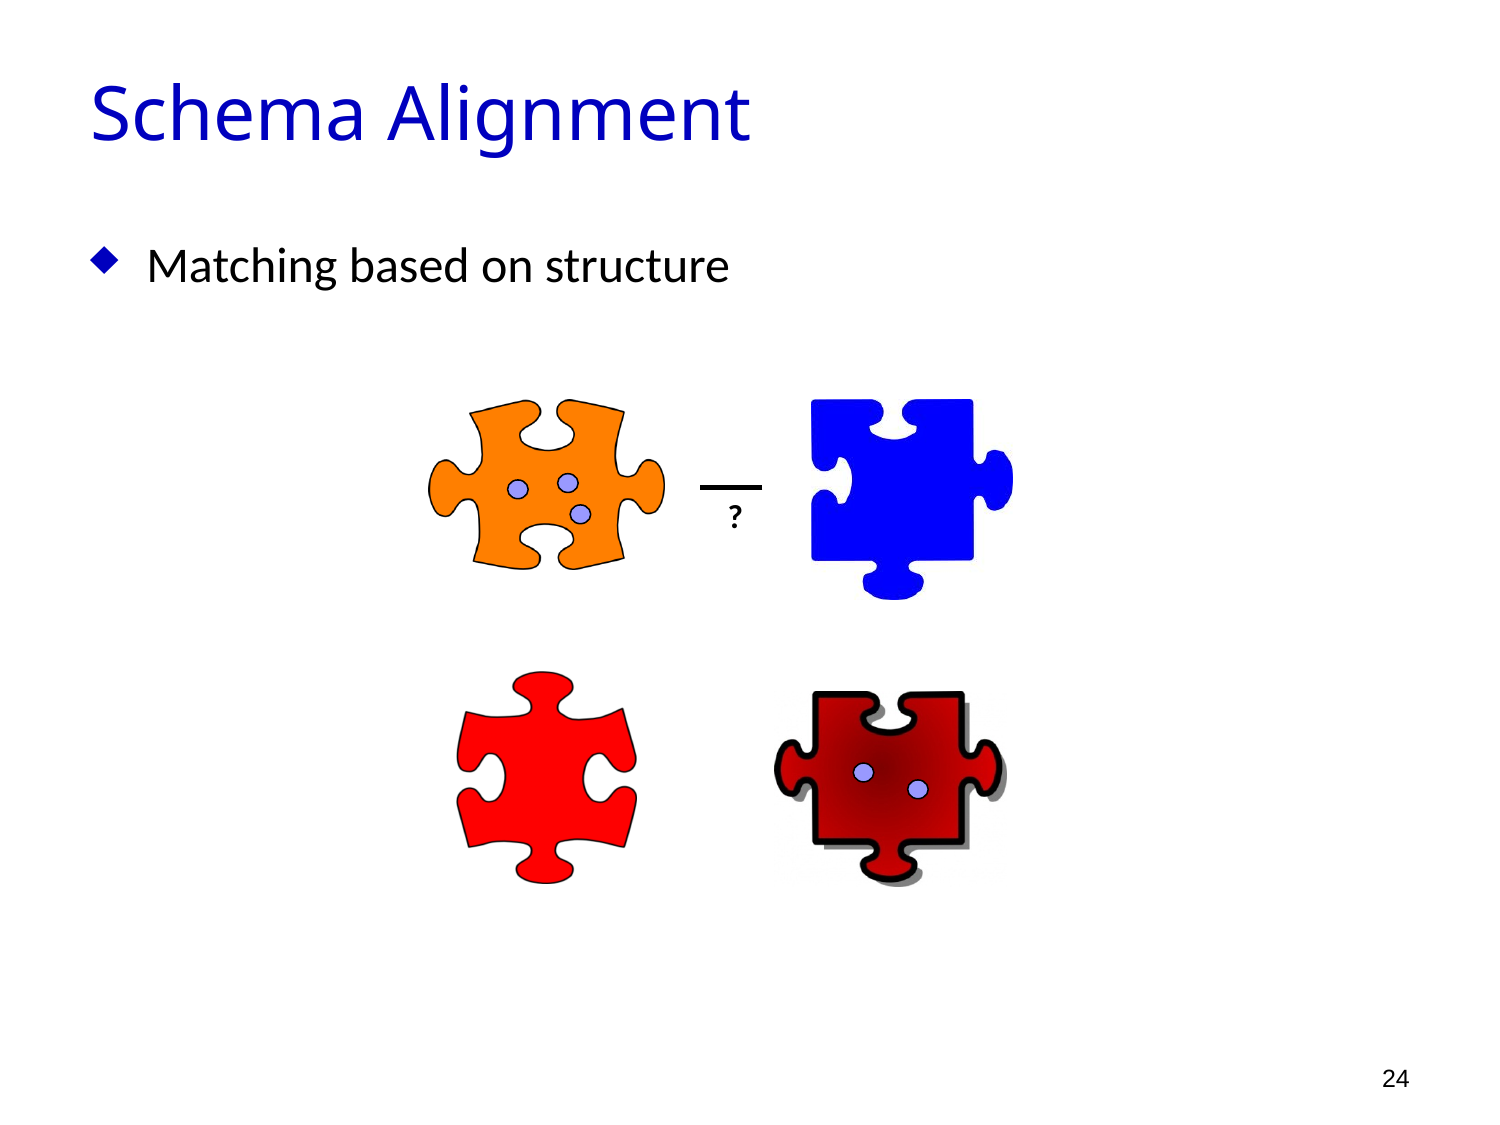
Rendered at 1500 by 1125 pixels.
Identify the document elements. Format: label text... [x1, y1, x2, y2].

slide_number 24 [1074, 1025, 1425, 1100]
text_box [427, 399, 665, 570]
text_box ? [712, 487, 758, 543]
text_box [774, 691, 1007, 887]
list Matching based on structure [74, 224, 1500, 963]
title Schema Alignment [74, 45, 1426, 176]
picture [811, 399, 1013, 601]
picture [439, 672, 653, 884]
